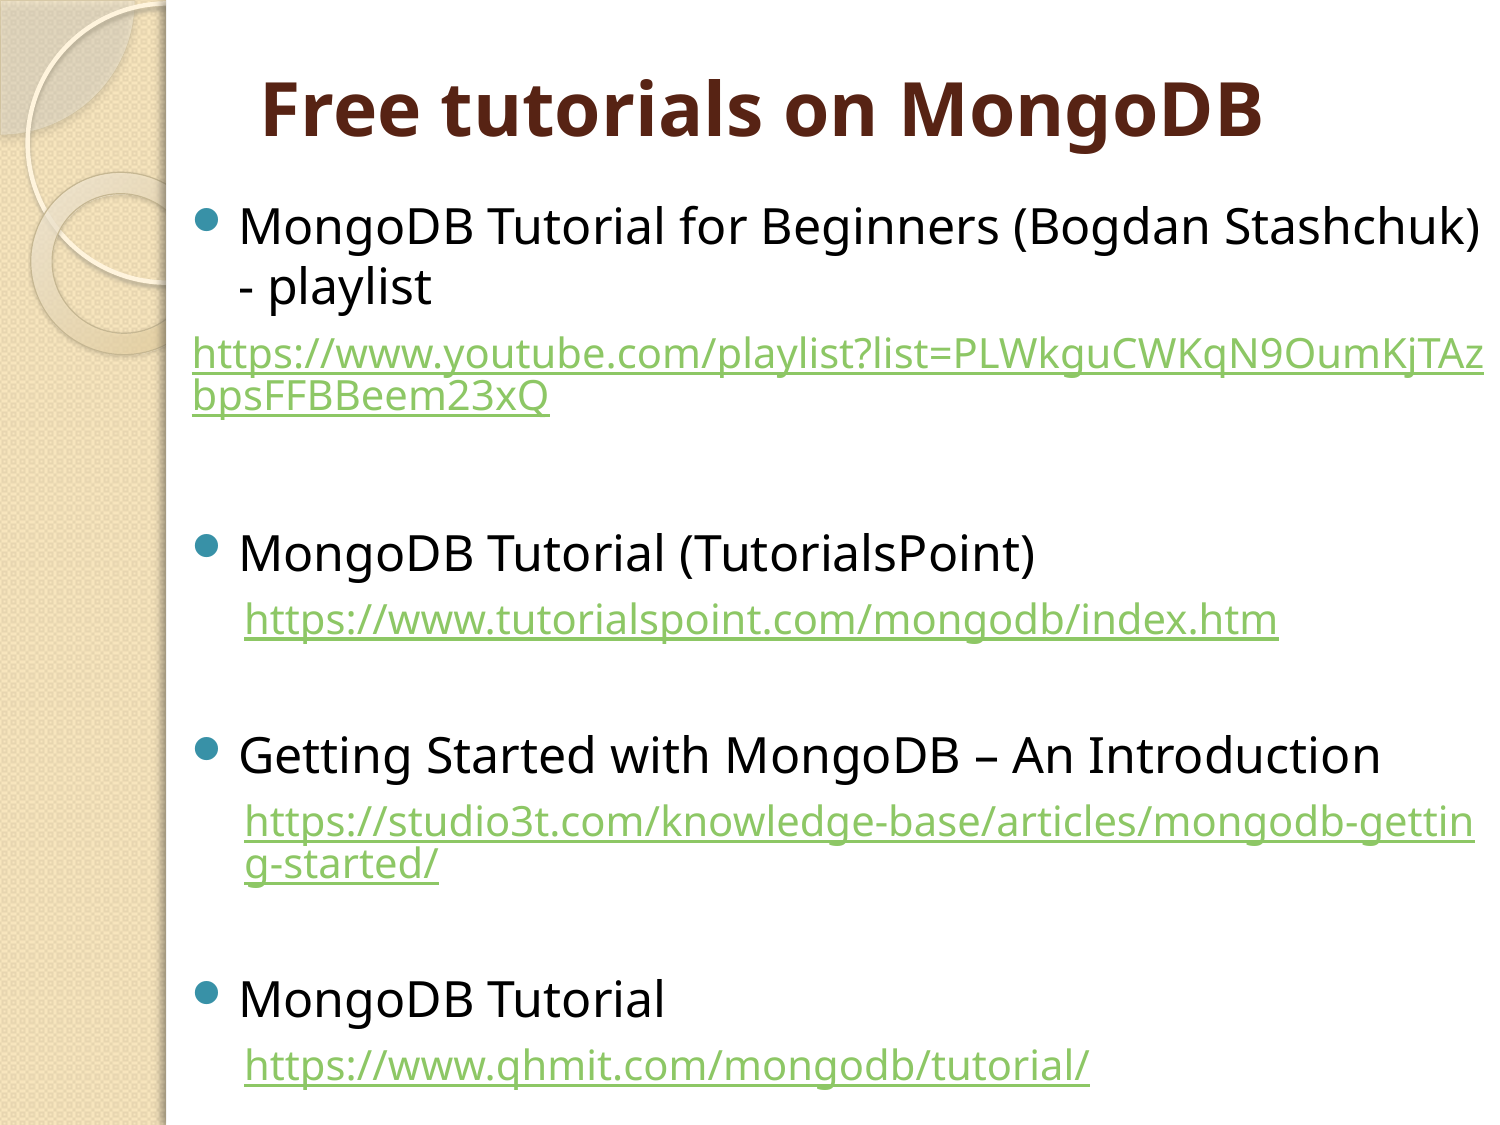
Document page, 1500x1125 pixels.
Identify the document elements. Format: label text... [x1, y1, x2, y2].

title Free tutorials on MongoDB [50, 12, 1475, 200]
text_box MongoDB Tutorial for Beginners (Bogdan Stashchuk) - playlist https://www.youtube.com/playlist?list=PLWkguCWKqN9OumKjTAzbpsFFBBeem23xQ MongoDB Tutorial (TutorialsPoint) https://www.tutorialspoint.com/mongodb/index.htm Getting Started with MongoDB – An Introduction https://studio3t.com/knowledge-base/articles/mongodb-getting-started/ MongoDB Tutorial https://www.qhmit.com/mongodb/tutorial/ [163, 187, 1500, 1088]
